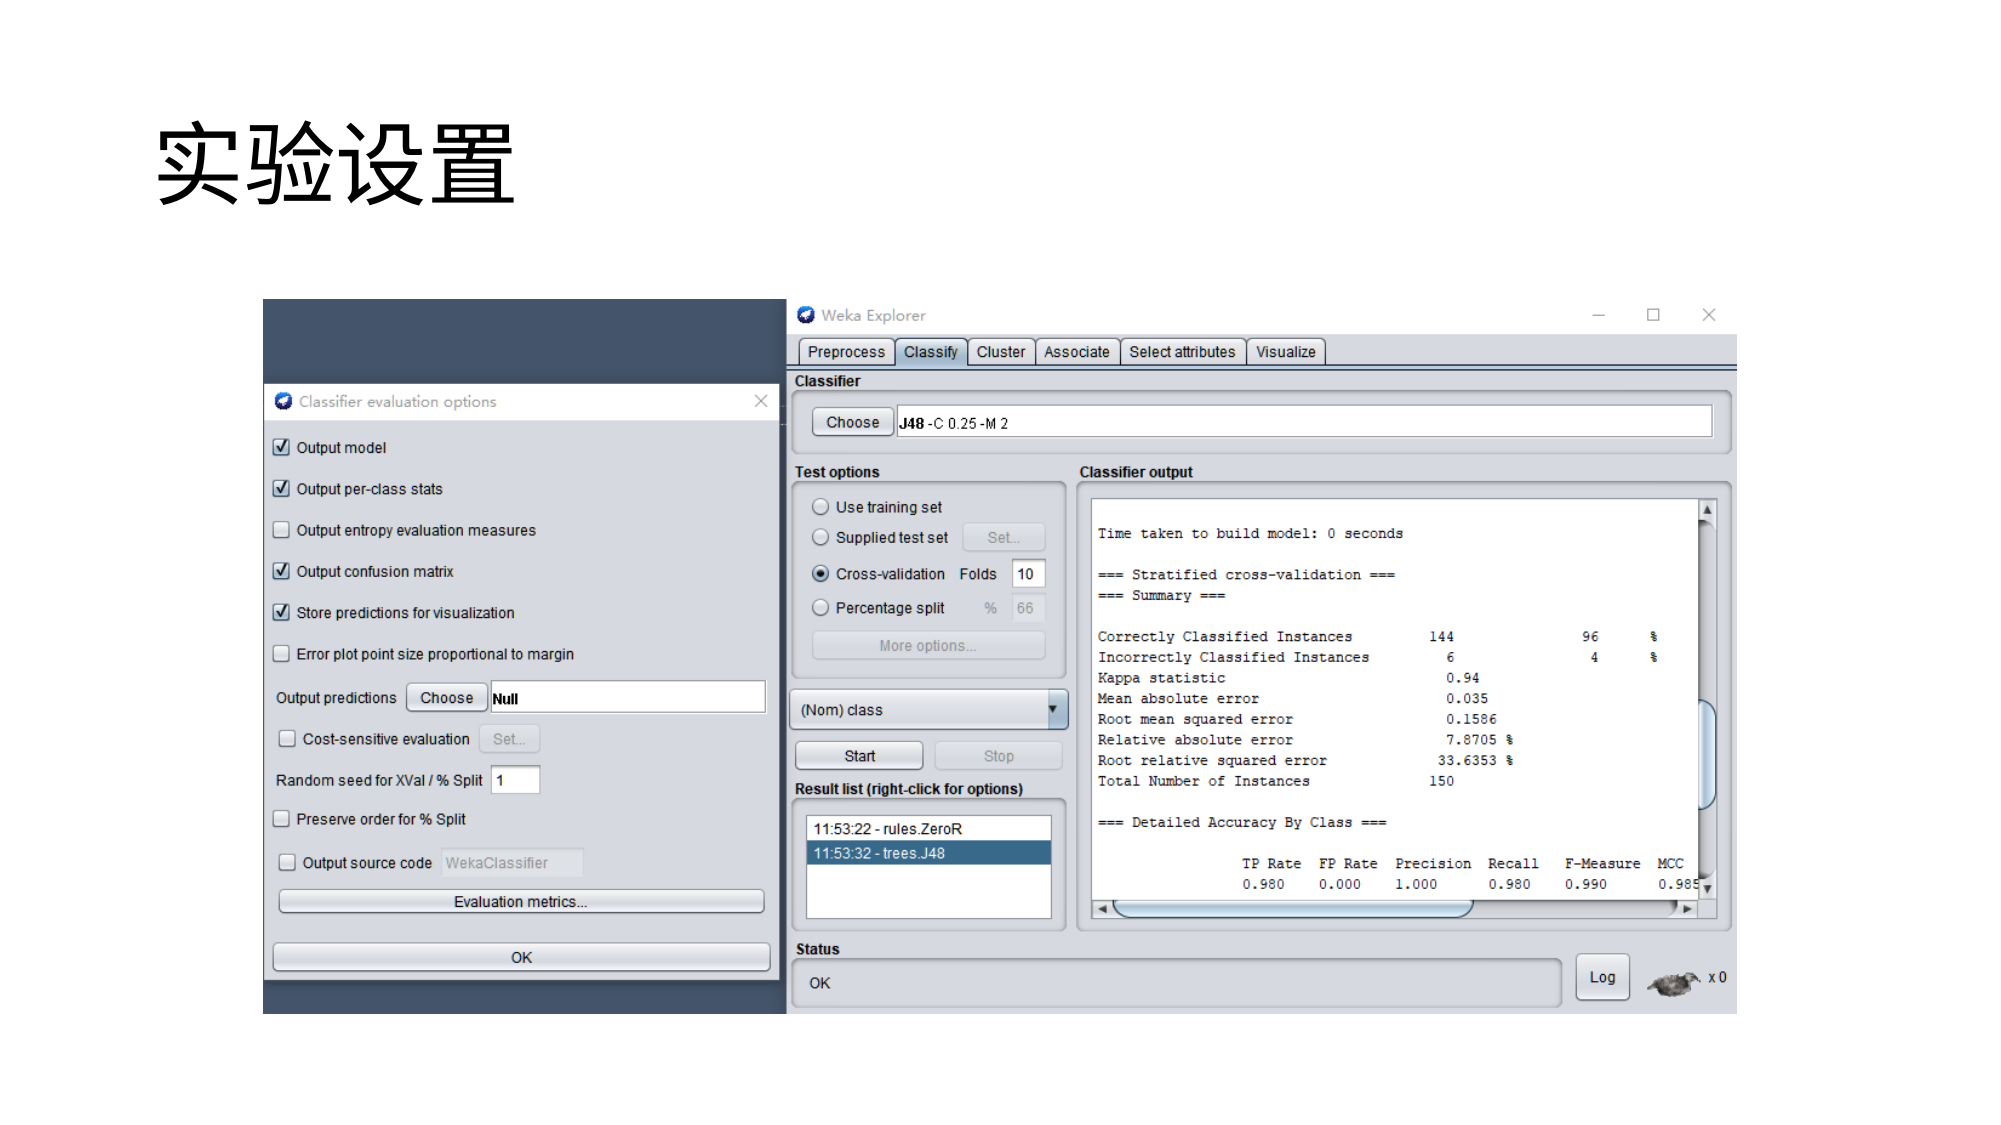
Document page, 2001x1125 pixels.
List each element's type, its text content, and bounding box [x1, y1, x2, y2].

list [263, 299, 1737, 1014]
title 实验设置 [137, 59, 1863, 278]
